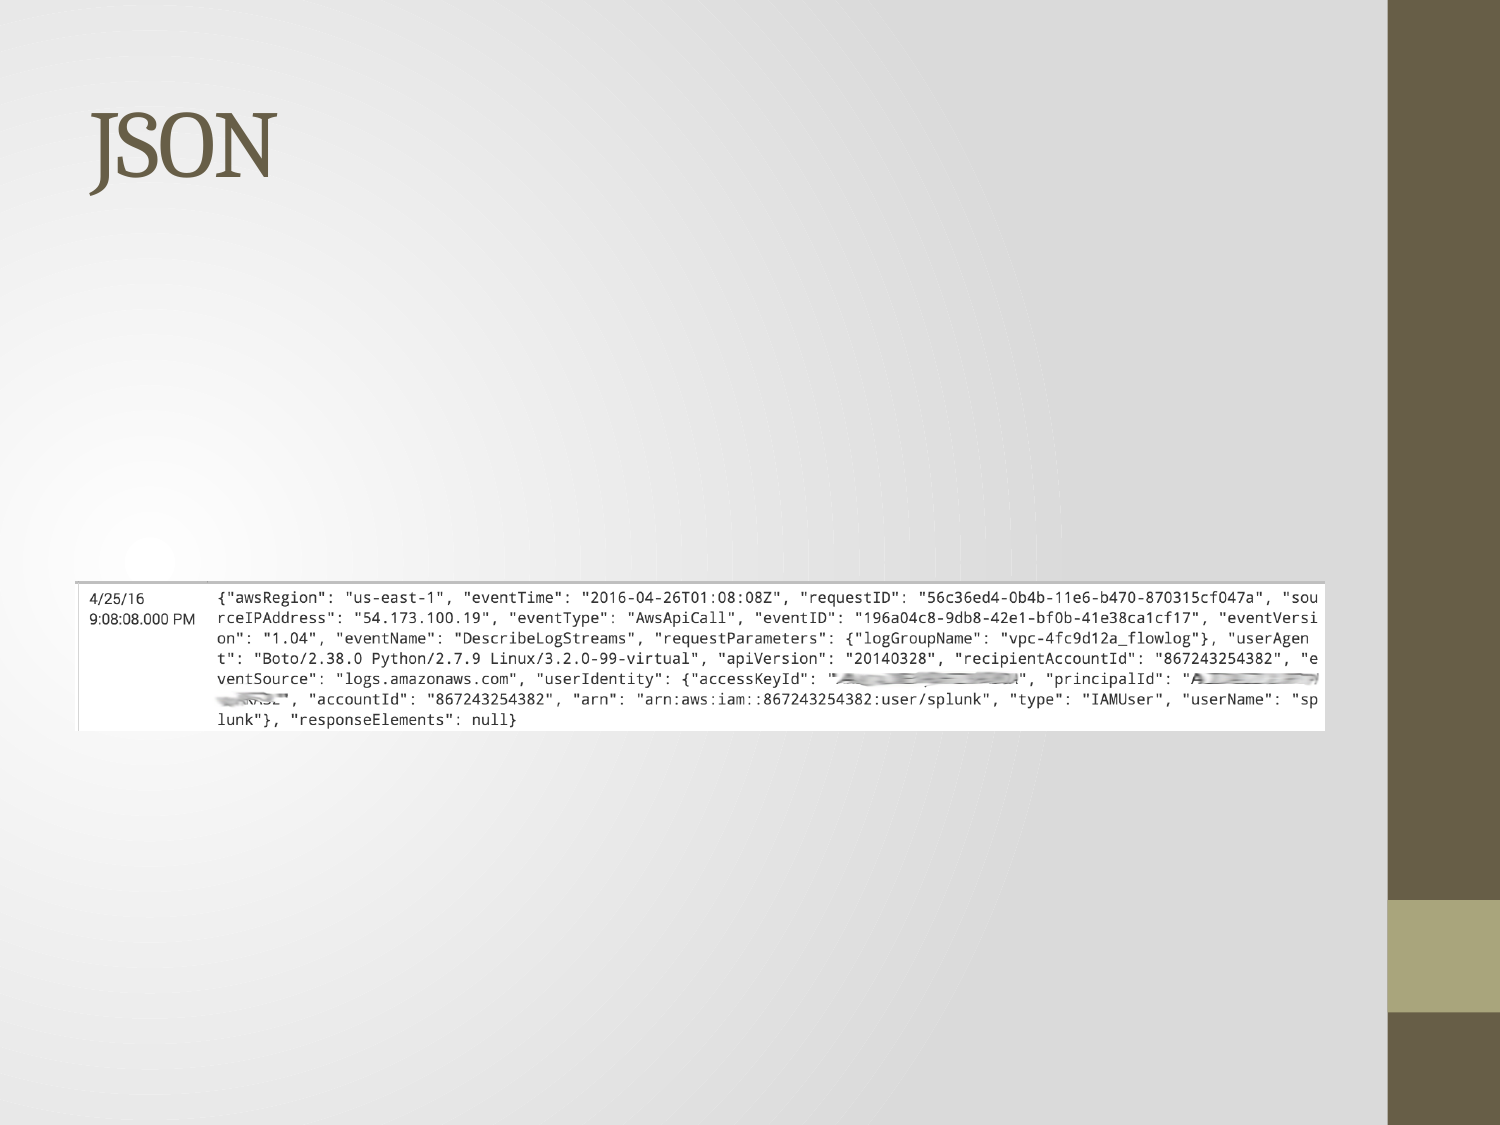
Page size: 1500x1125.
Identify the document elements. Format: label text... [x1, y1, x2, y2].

title JSON [75, 45, 1325, 233]
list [74, 261, 1326, 1051]
